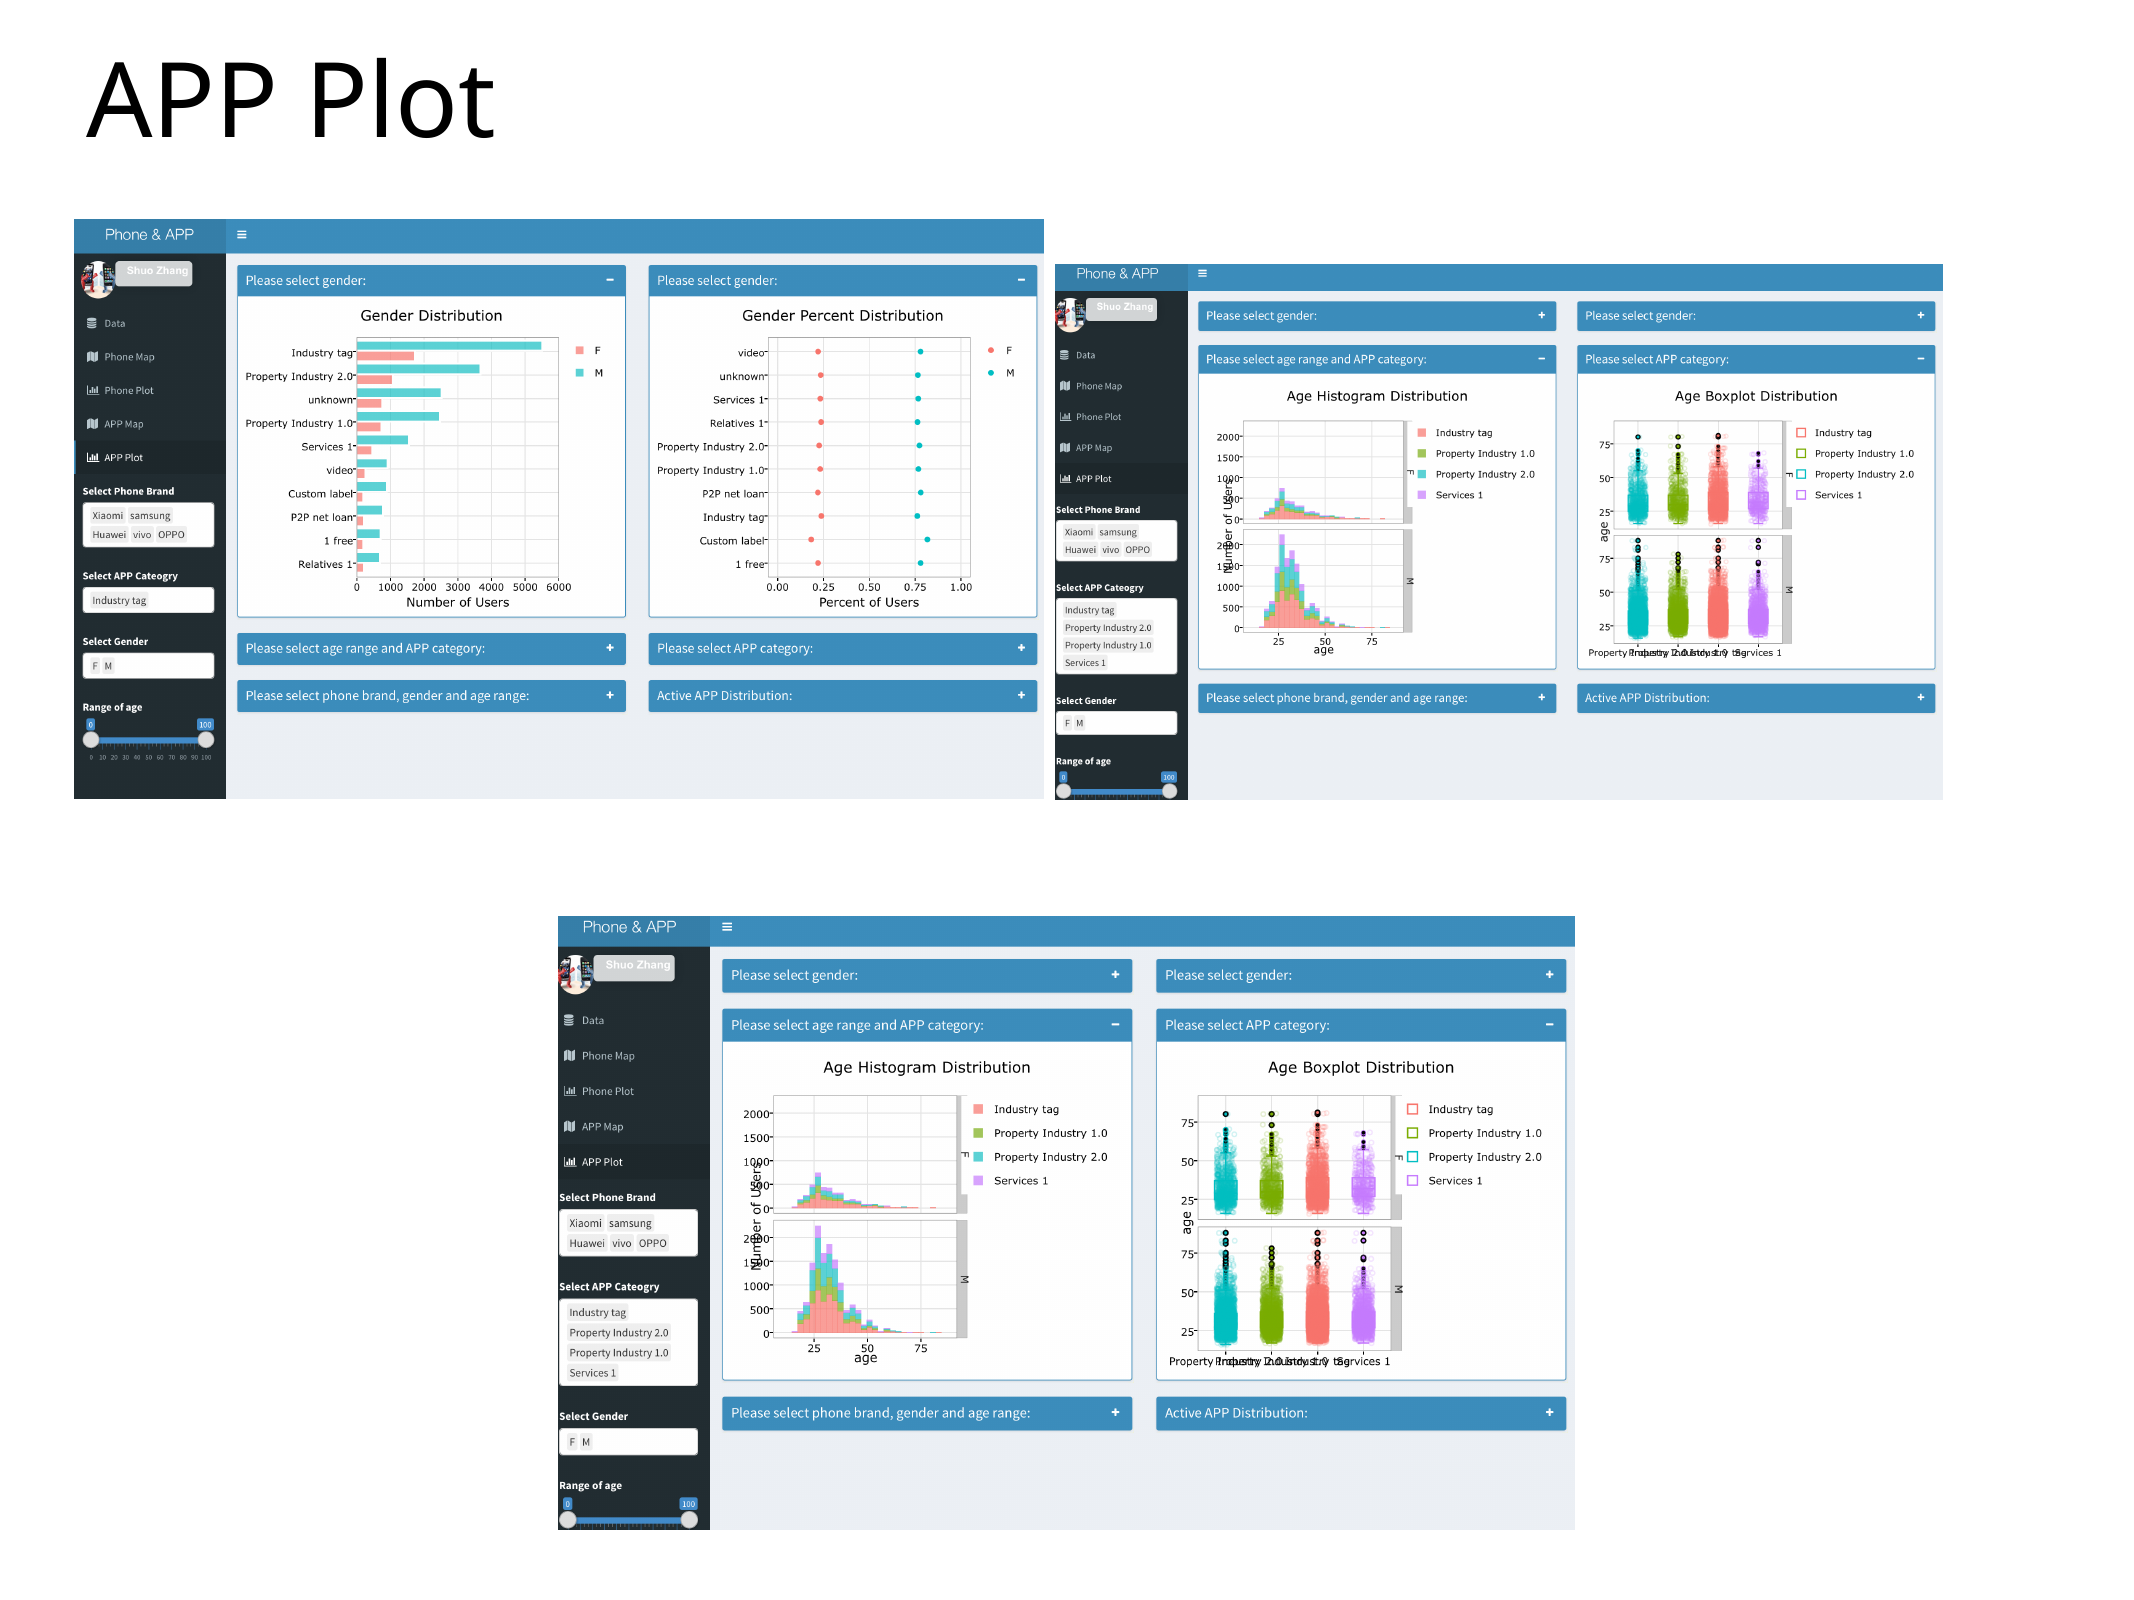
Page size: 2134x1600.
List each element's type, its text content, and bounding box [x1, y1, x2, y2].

picture [74, 219, 1045, 799]
picture [558, 916, 1576, 1530]
picture [1054, 264, 1943, 800]
title APP Plot [77, 0, 1936, 265]
